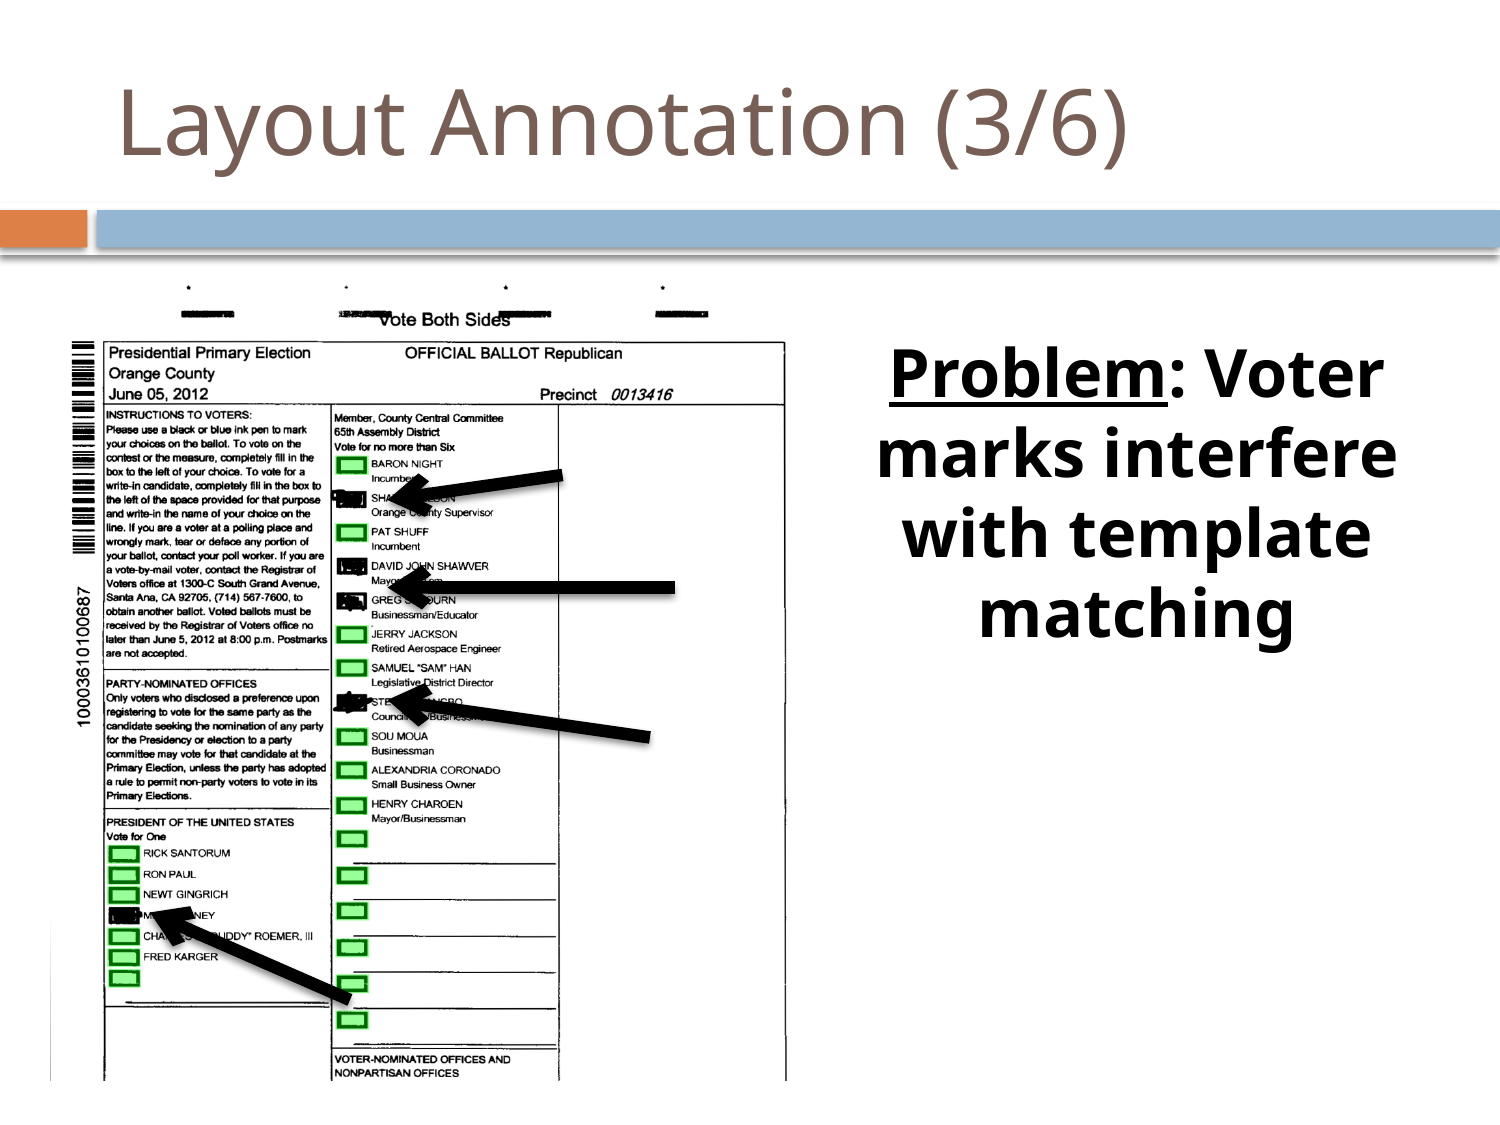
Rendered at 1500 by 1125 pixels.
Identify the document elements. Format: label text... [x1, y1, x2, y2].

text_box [149, 912, 351, 1001]
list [49, 274, 839, 1081]
title Layout Annotation (3/6) [100, 37, 1438, 200]
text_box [387, 474, 563, 501]
text_box Problem: Voter marks interfere with template matching [843, 323, 1475, 658]
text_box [387, 699, 651, 738]
